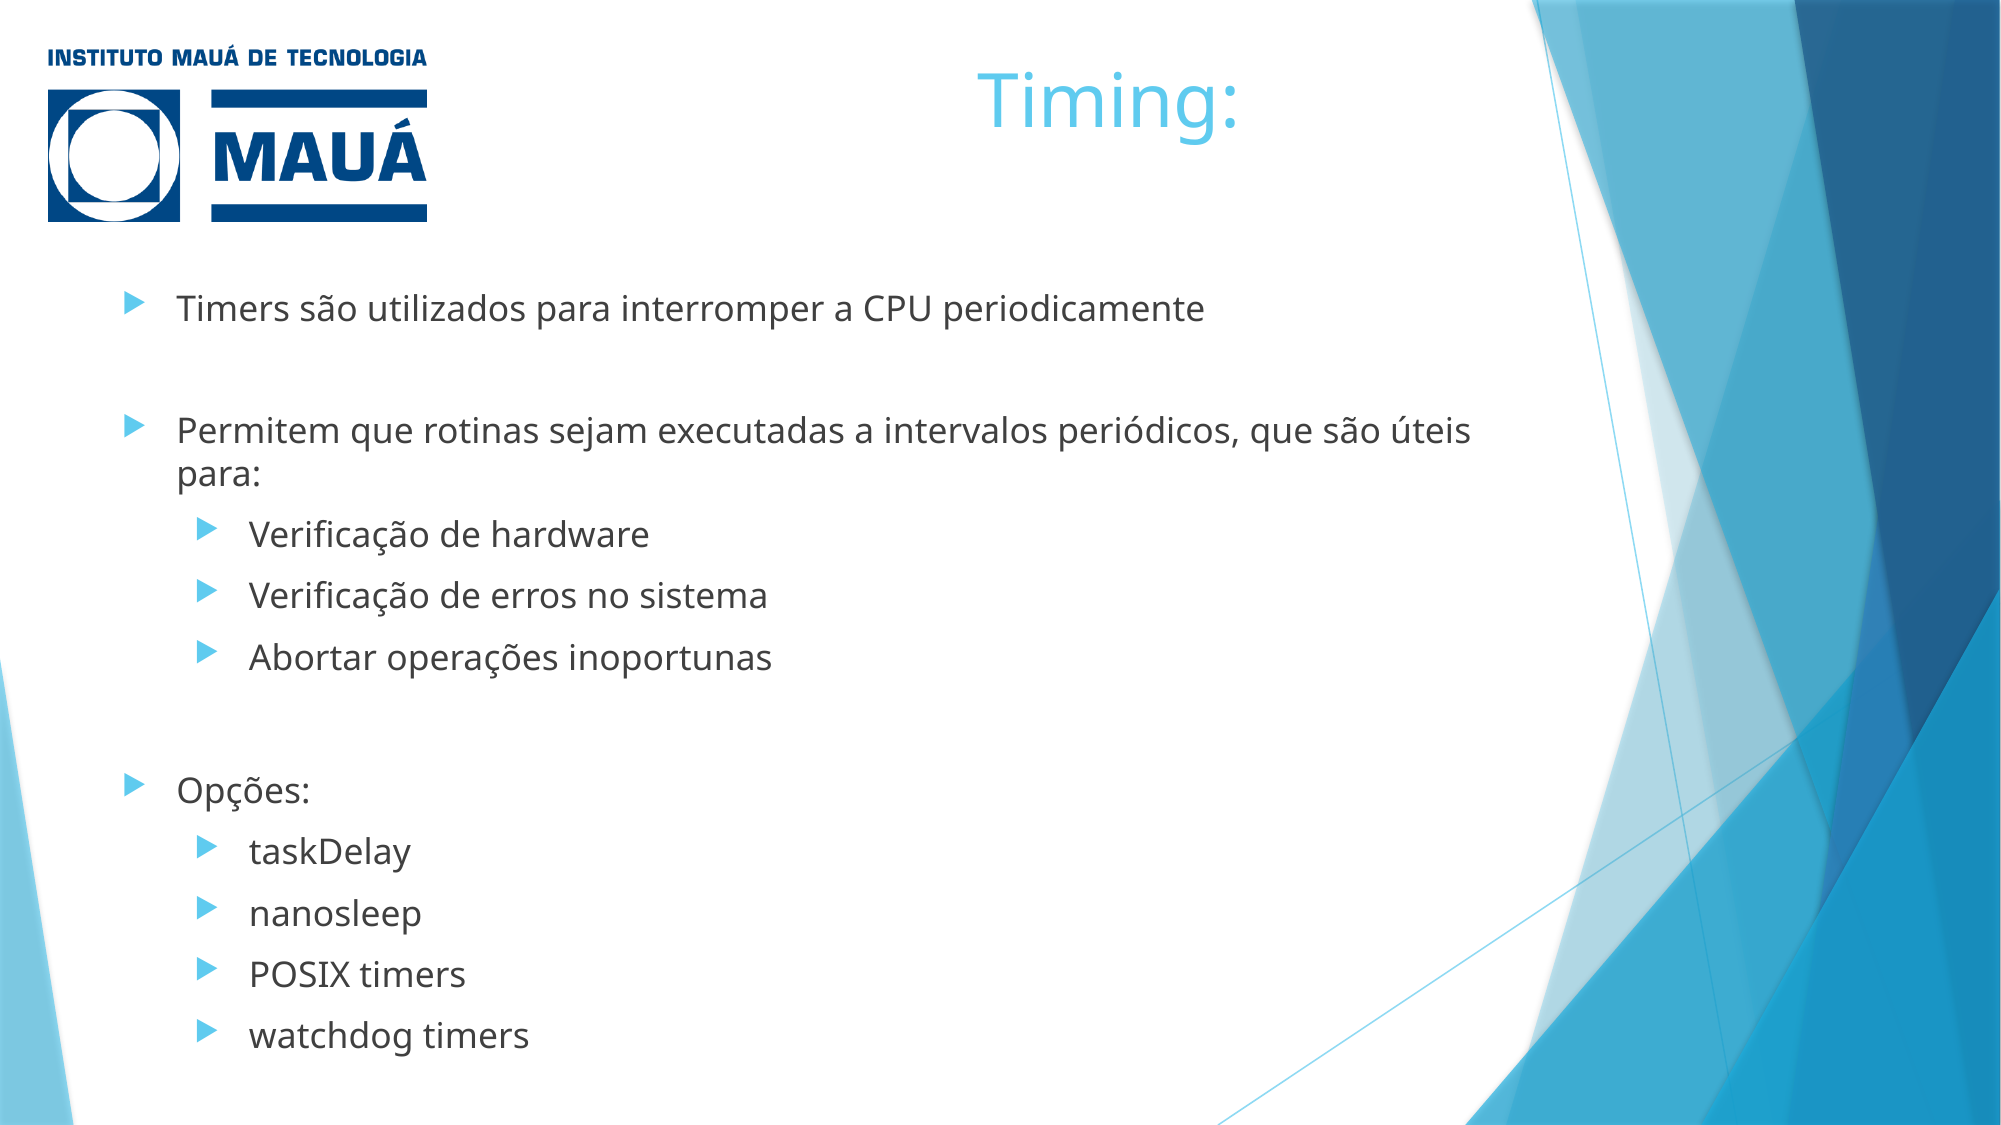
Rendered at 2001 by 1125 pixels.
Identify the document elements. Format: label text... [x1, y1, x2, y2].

text_box Timing: [969, 45, 1517, 148]
picture [47, 44, 428, 223]
list Timers são utilizados para interromper a CPU periodicamente Permitem que rotinas sejam executadas a intervalos periódicos, que são úteis para: Verificação de hardware Verificação de erros no sistema Abortar operações inoportunas Opções: taskDelay nanosleep POSIX timers watchdog timers [106, 278, 1517, 1074]
